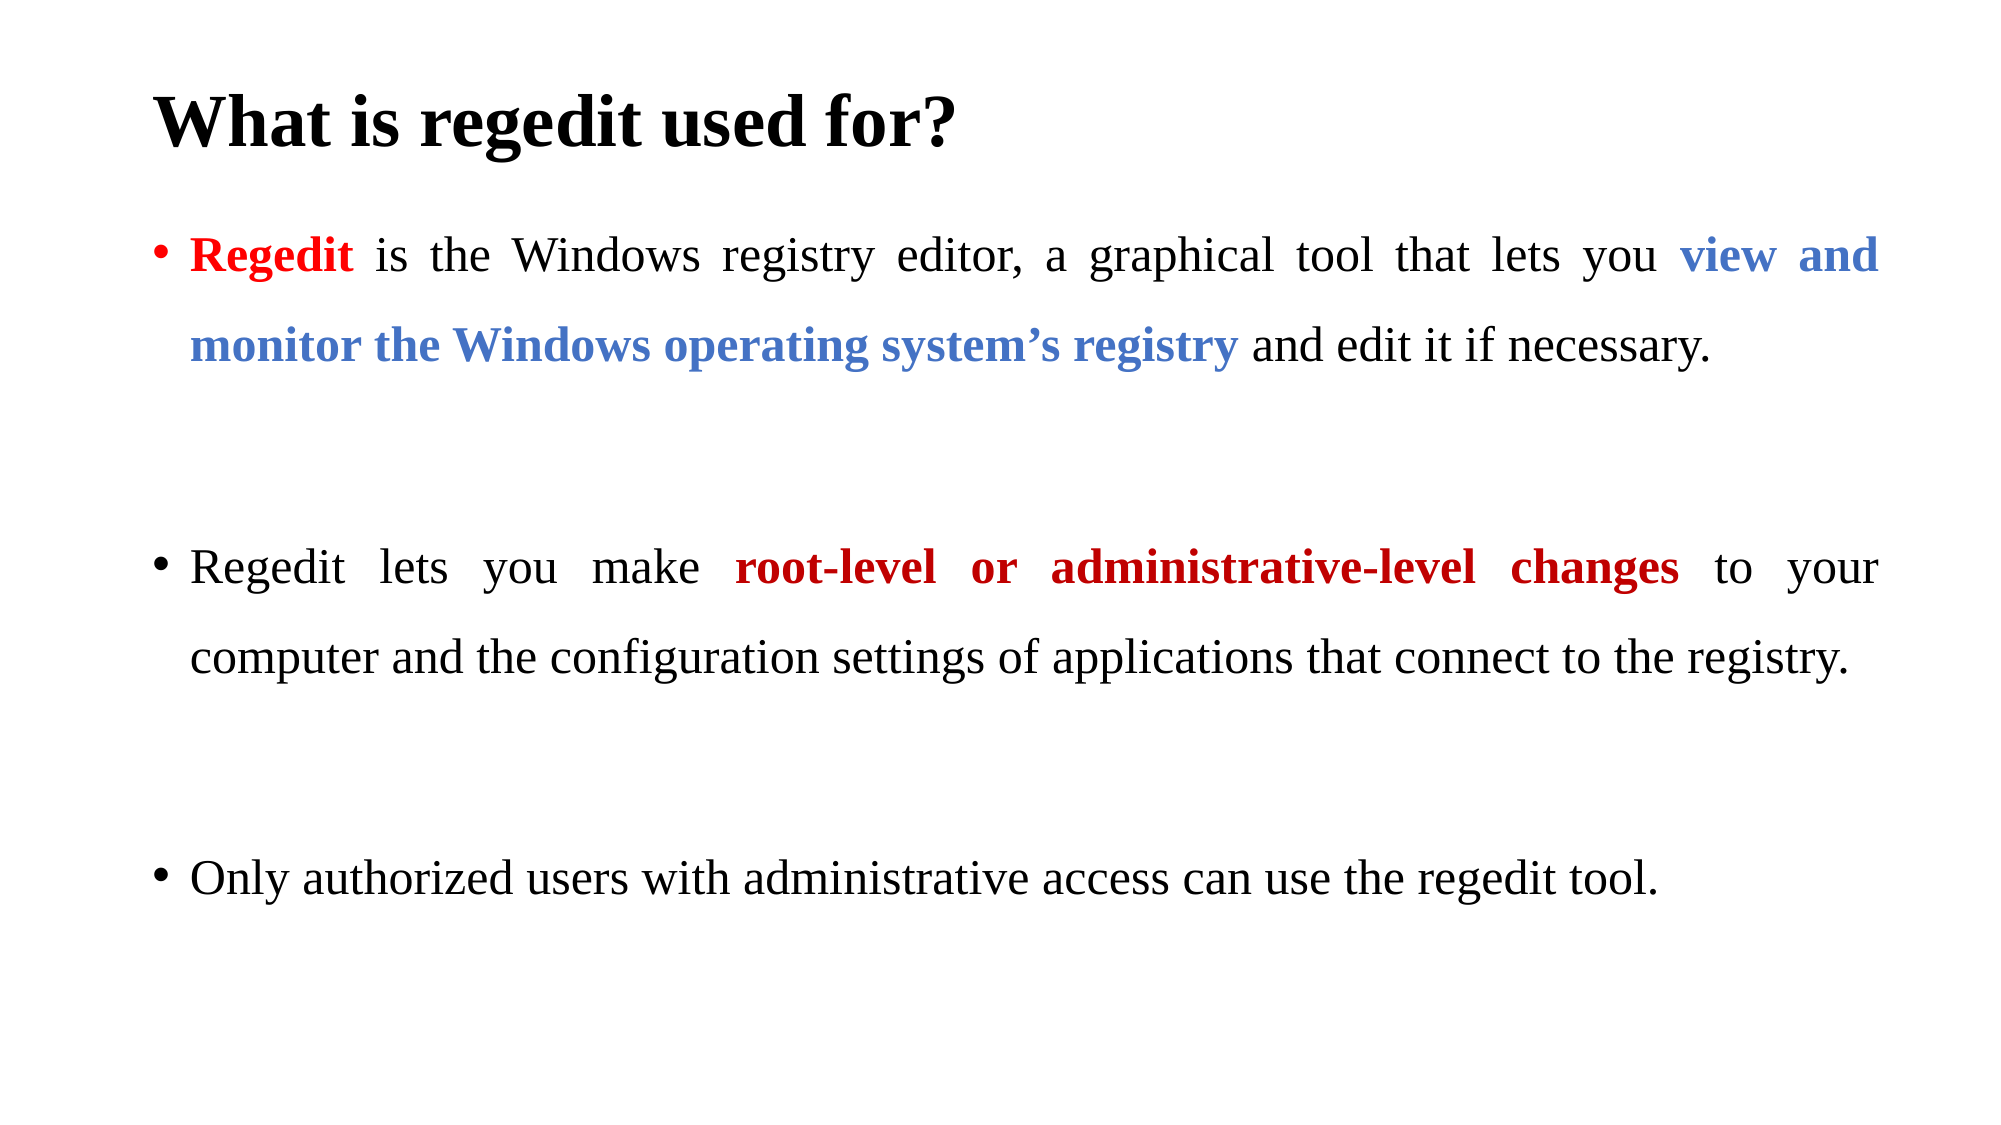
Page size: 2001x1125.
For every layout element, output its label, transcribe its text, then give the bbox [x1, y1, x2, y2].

list Regedit is the Windows registry editor, a graphical tool that lets you view and monitor the Windows operating system’s registry and edit it if necessary. Regedit lets you make root-level or administrative-level changes to your computer and the configuration settings of applications that connect to the registry. Only authorized users with administrative access can use the regedit tool. [137, 183, 1895, 1014]
title What is regedit used for? [137, 59, 1863, 183]
